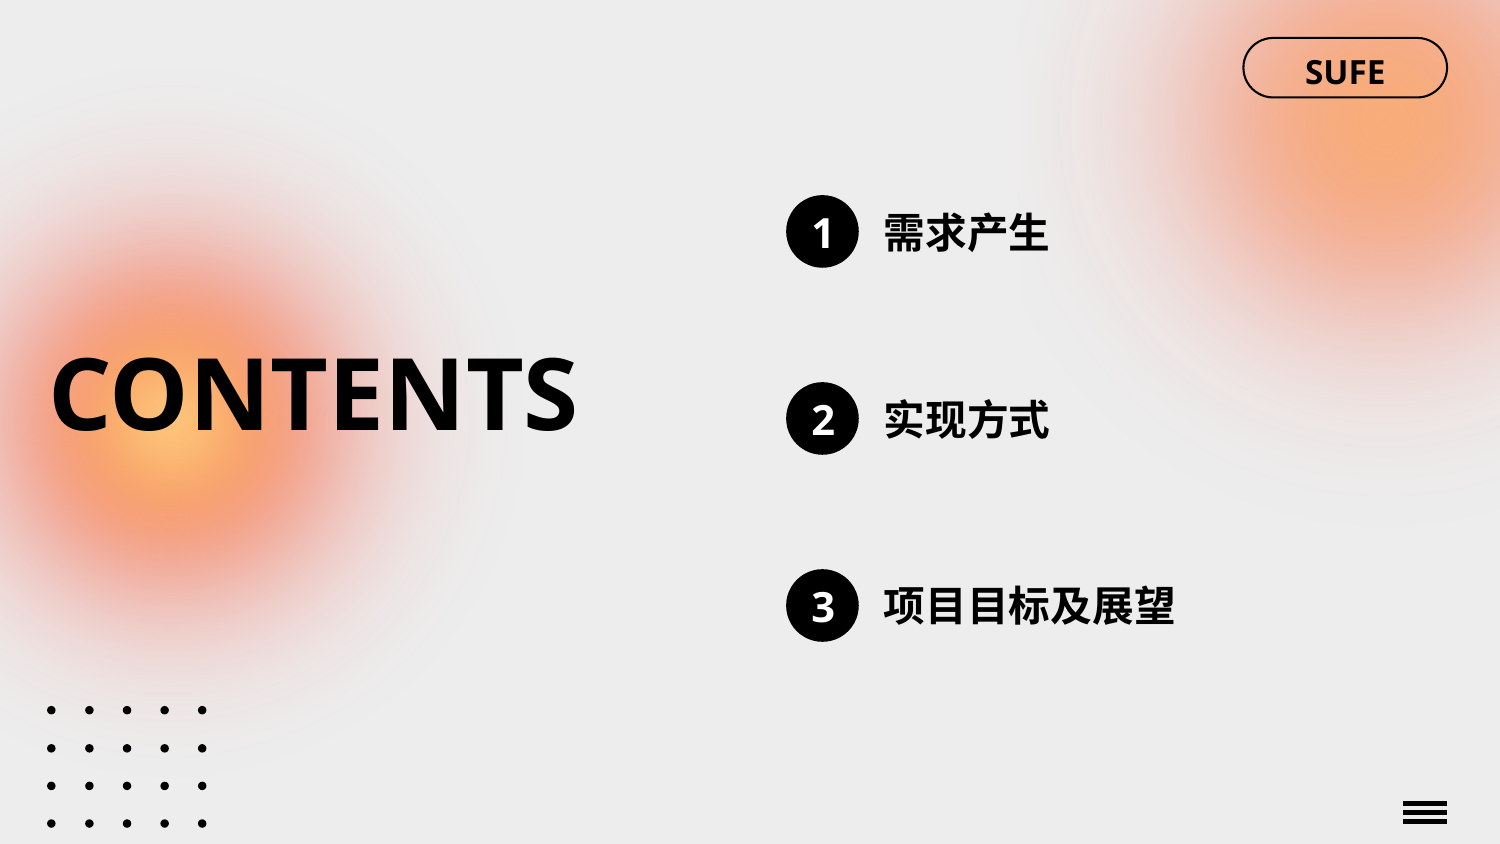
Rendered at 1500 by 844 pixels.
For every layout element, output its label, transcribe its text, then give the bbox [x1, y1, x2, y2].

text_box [65, 687, 188, 844]
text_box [1403, 803, 1447, 822]
text_box 3 [785, 568, 860, 643]
text_box 需求产生 [868, 199, 1066, 264]
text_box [1234, 37, 1456, 100]
text_box CONTENTS [33, 322, 594, 458]
text_box 实现方式 [868, 385, 1066, 451]
picture [0, 0, 1500, 844]
text_box 2 [785, 381, 860, 456]
text_box 项目目标及展望 [868, 572, 1191, 638]
text_box 1 [785, 194, 860, 269]
